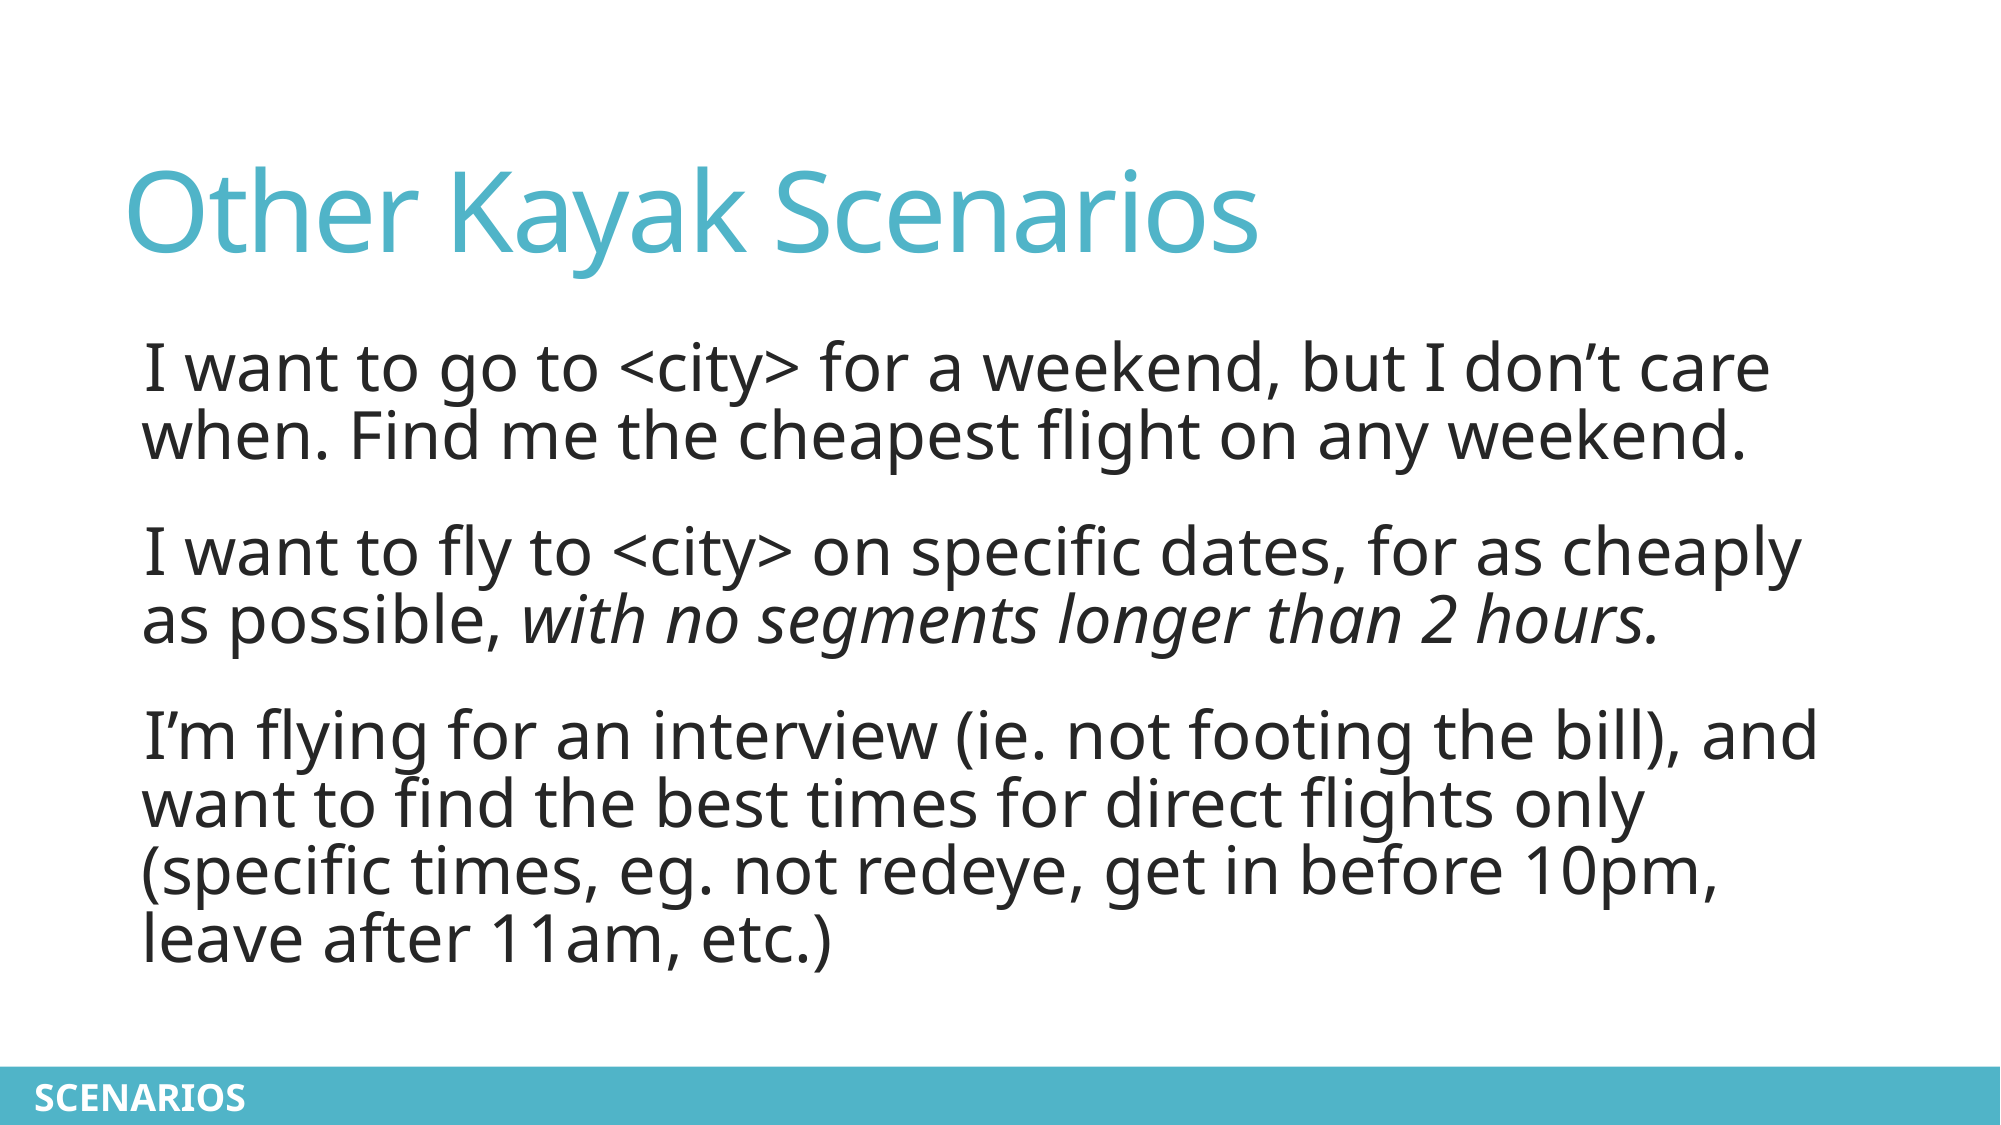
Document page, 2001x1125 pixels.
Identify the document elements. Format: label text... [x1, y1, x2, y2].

title Other Kayak Scenarios [107, 81, 1875, 354]
list I want to go to <city> for a weekend, but I don’t care when. Find me the cheapest flight on any weekend. I want to fly to <city> on specific dates, for as cheaply as possible, with no segments longer than 2 hours. I’m flying for an interview (ie. not footing the bill), and want to find the best times for direct flights only (specific times, eg. not redeye, get in before 10pm, leave after 11am, etc.) [111, 329, 1876, 948]
text_box SCENARIOS [0, 1066, 2000, 1125]
